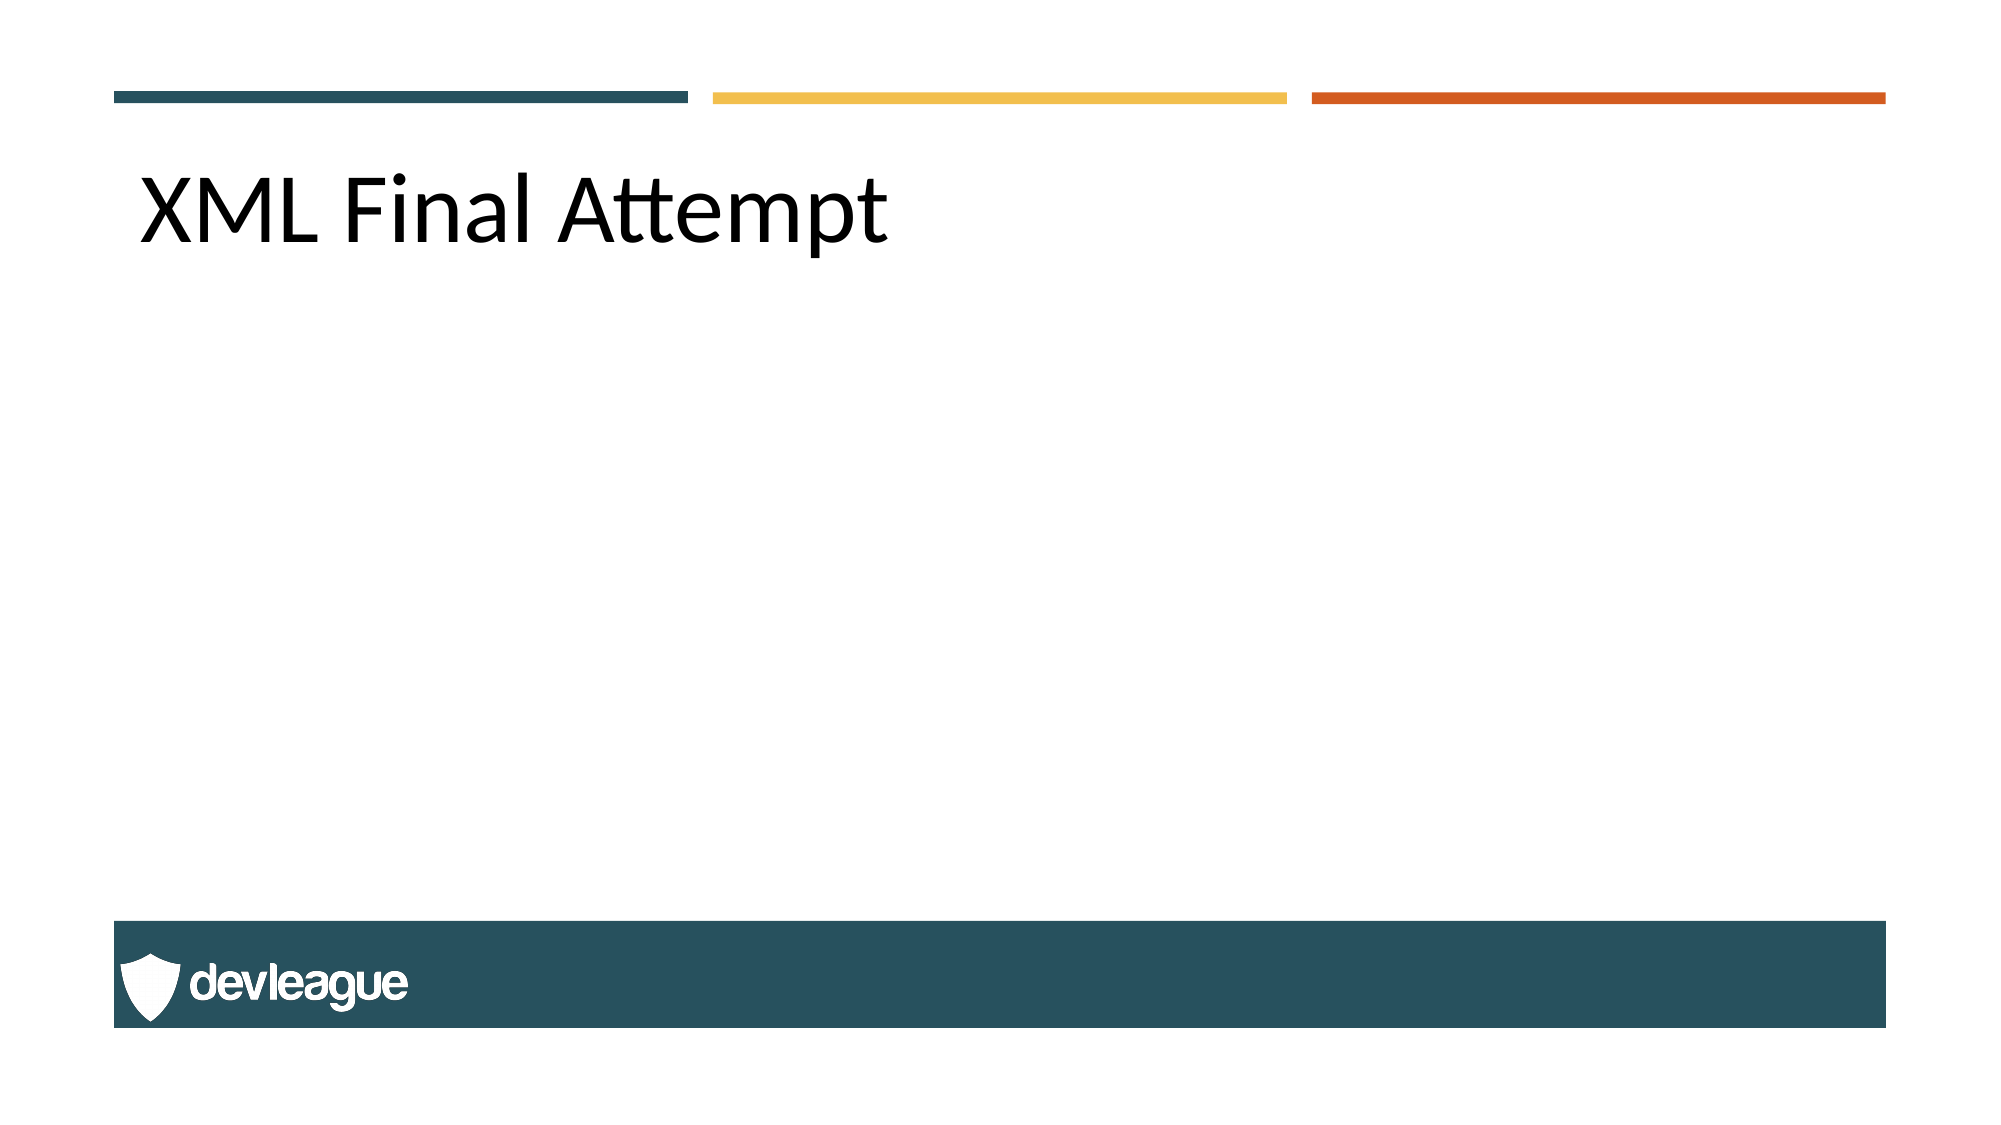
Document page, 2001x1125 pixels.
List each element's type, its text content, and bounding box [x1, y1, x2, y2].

text_box [113, 90, 689, 104]
picture [120, 953, 412, 1022]
text_box [1311, 91, 1887, 105]
text_box [712, 91, 1288, 105]
text_box [113, 920, 1887, 1029]
text_box XML Final Attempt [125, 135, 906, 271]
